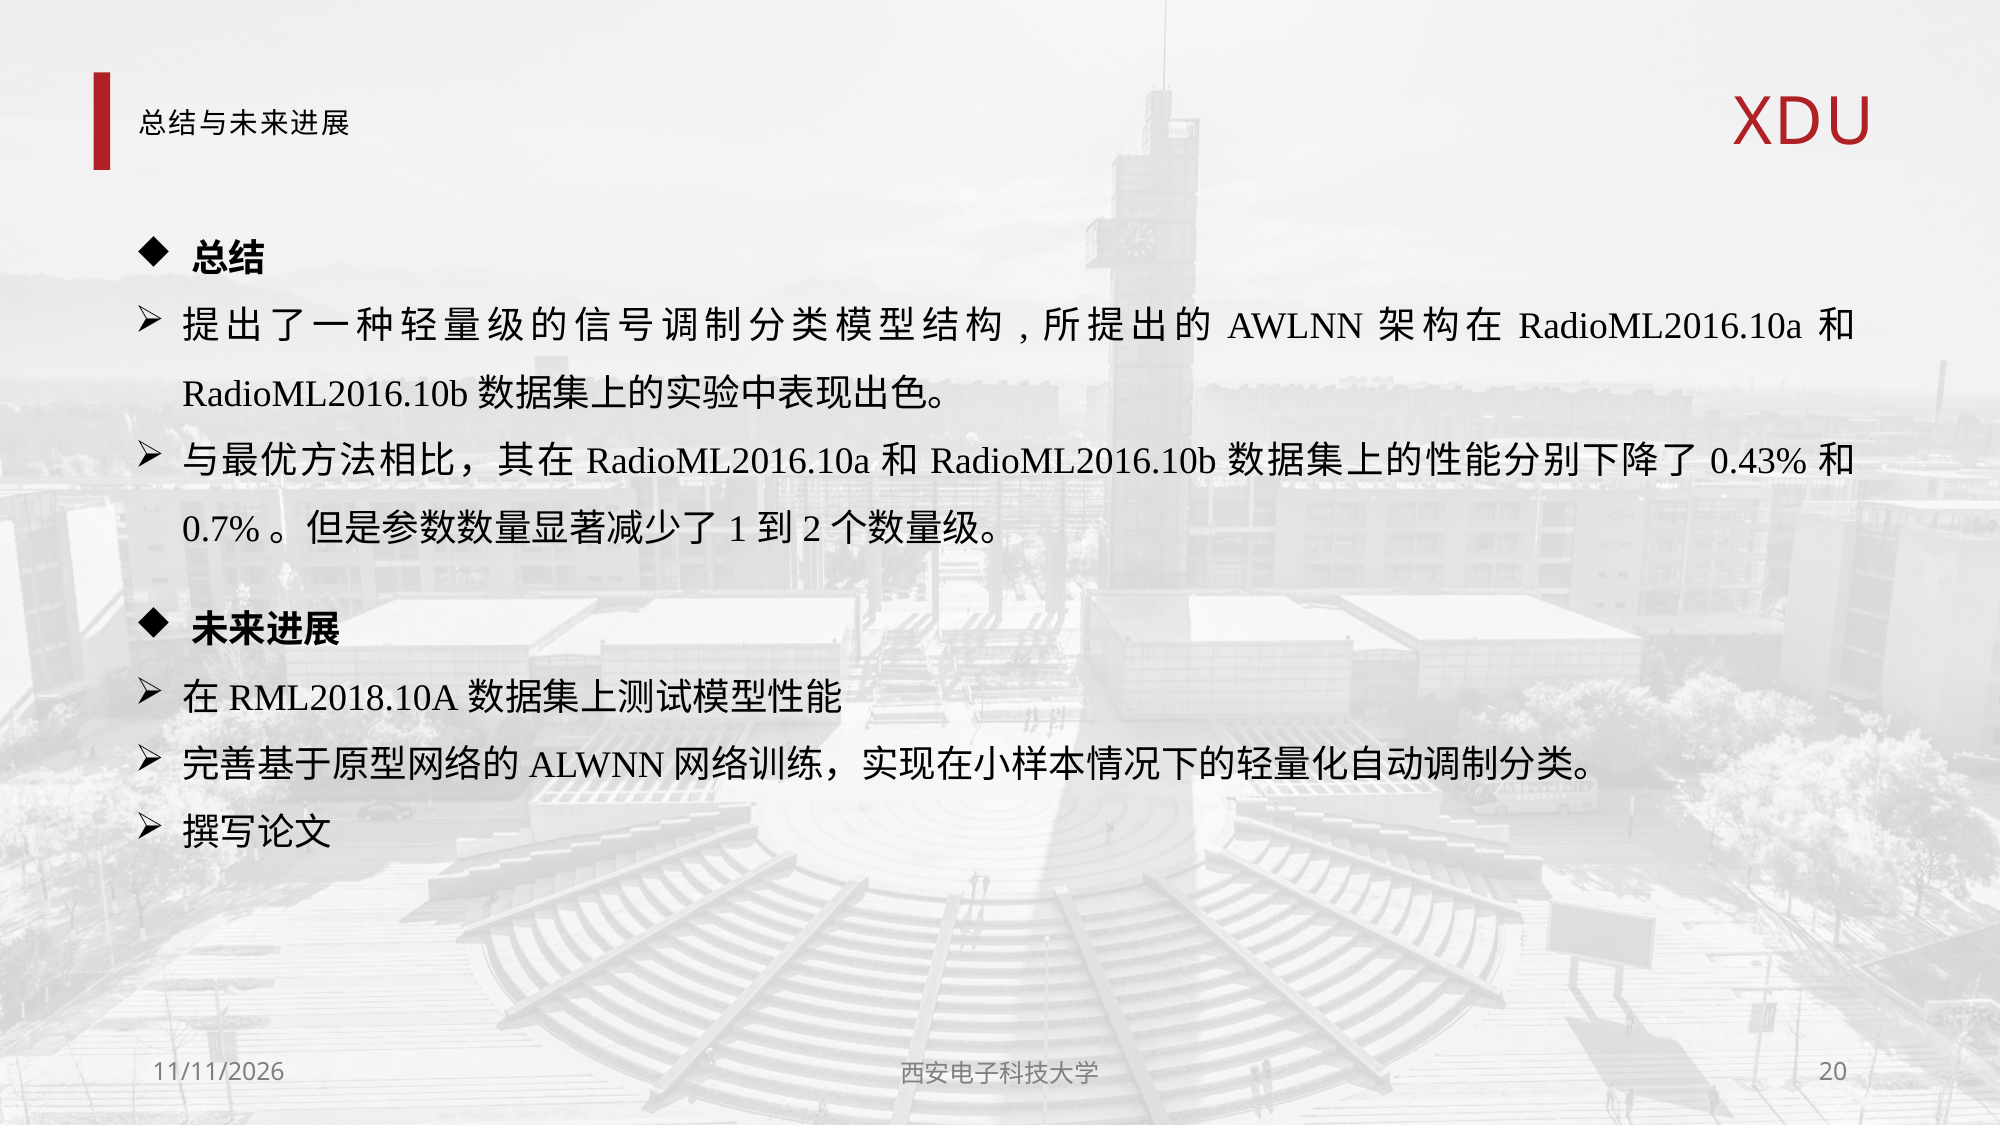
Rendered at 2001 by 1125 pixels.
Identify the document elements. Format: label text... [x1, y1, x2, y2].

footer 西安电子科技大学 [662, 1042, 1338, 1103]
slide_number 20 [1412, 1042, 1863, 1103]
title 总结与未来进展 [123, 86, 1849, 147]
text_box 总结 提出了一种轻量级的信号调制分类模型结构,所提出的AWLNN架构在RadioML2016.10a和RadioML2016.10b数据集上的实验中表现出色。 与最优方法相比，其在RadioML2016.10a和RadioML2016.10b数据集上的性能分别下降了0.43%和0.7%。但是参数数量显著减少了1到2个数量级。 未来进展 在RML2018.10A数据集上测试模型性能 完善基于原型网络的ALWNN网络训练，实现在小样本情况下的轻量化自动调制分类。 撰写论文 [120, 181, 1880, 951]
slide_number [137, 1042, 588, 1103]
